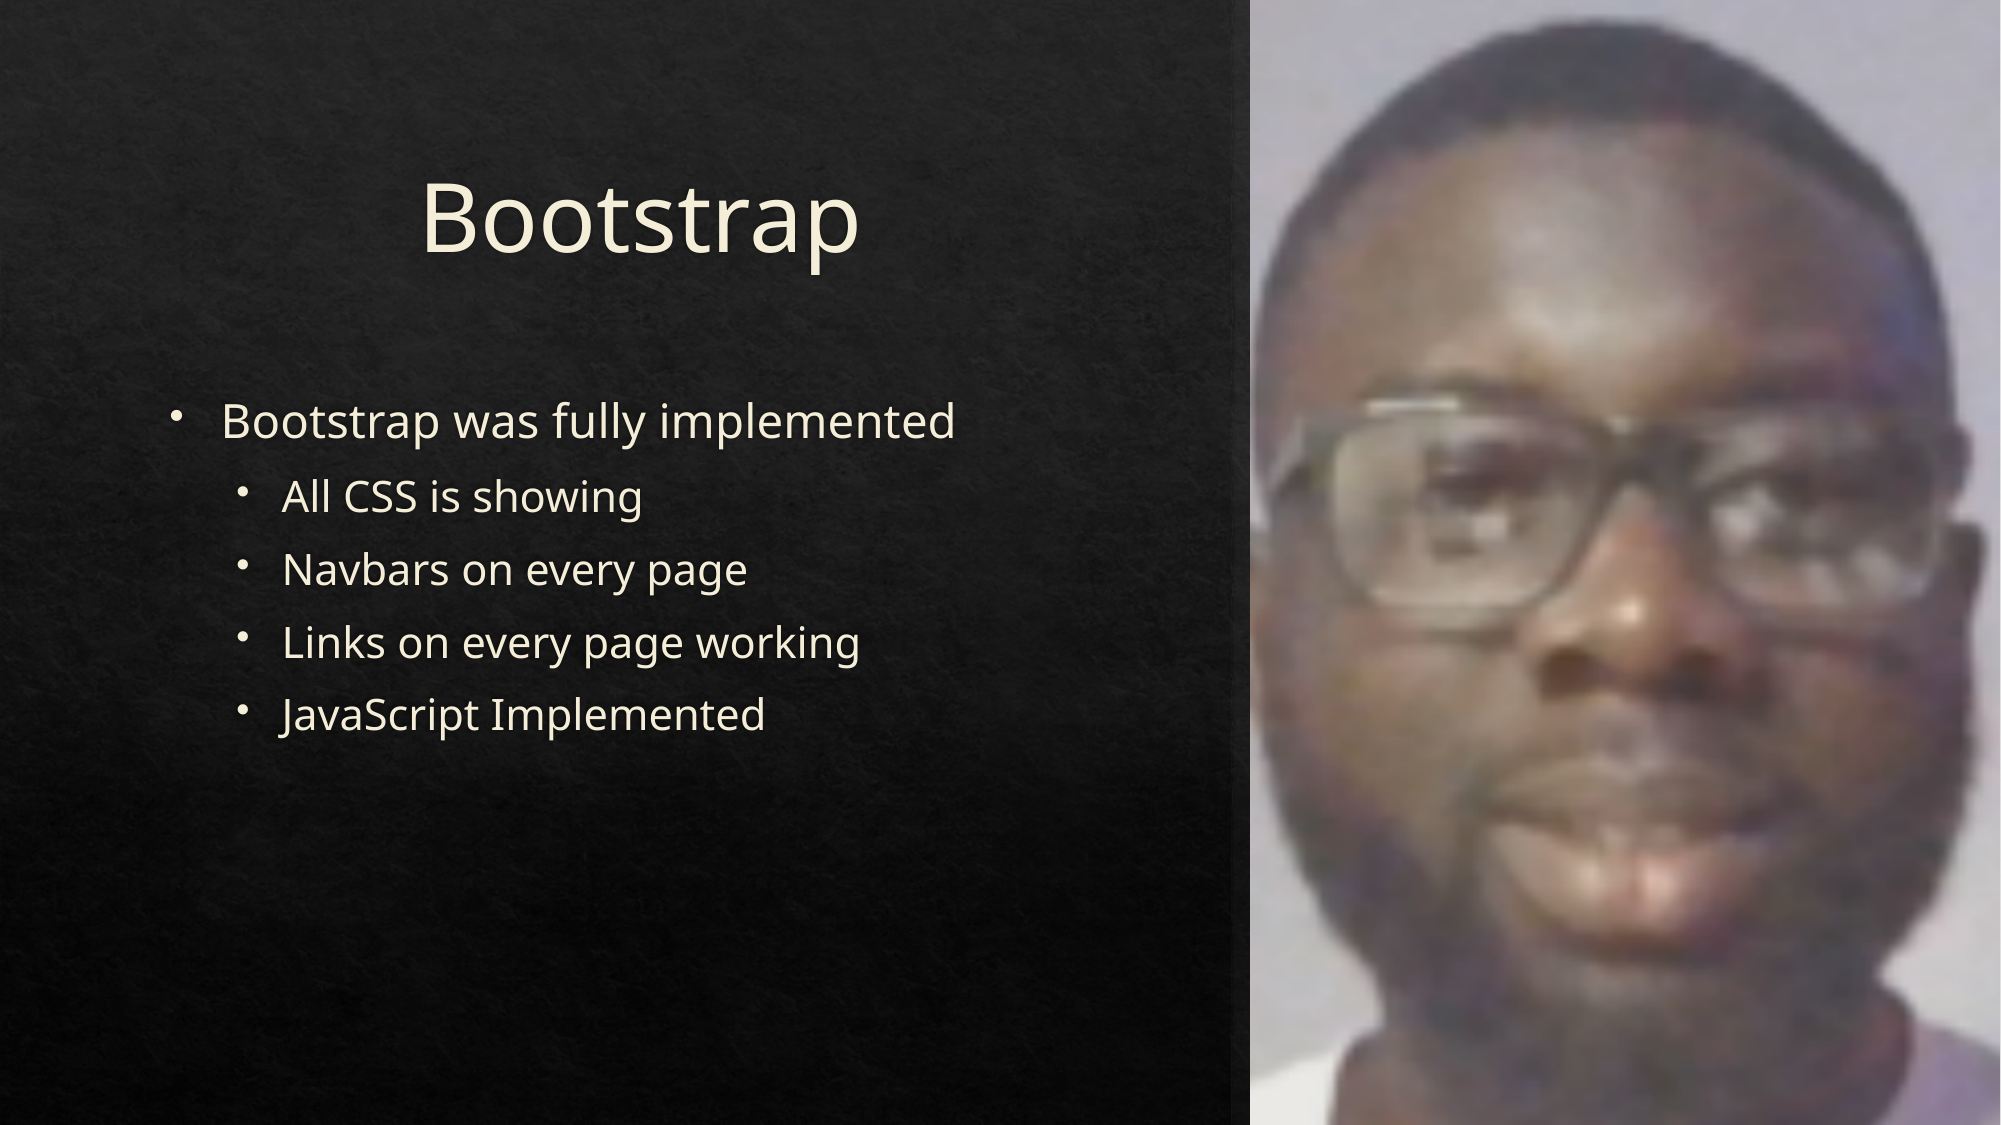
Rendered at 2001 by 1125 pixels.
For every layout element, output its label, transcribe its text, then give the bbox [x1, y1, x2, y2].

picture [1230, 0, 2000, 1125]
title Bootstrap [149, 99, 1131, 343]
text_box [0, 0, 1225, 1125]
list Bootstrap was fully implemented All CSS is showing Navbars on every page Links on every page working JavaScript Implemented [149, 376, 1131, 749]
